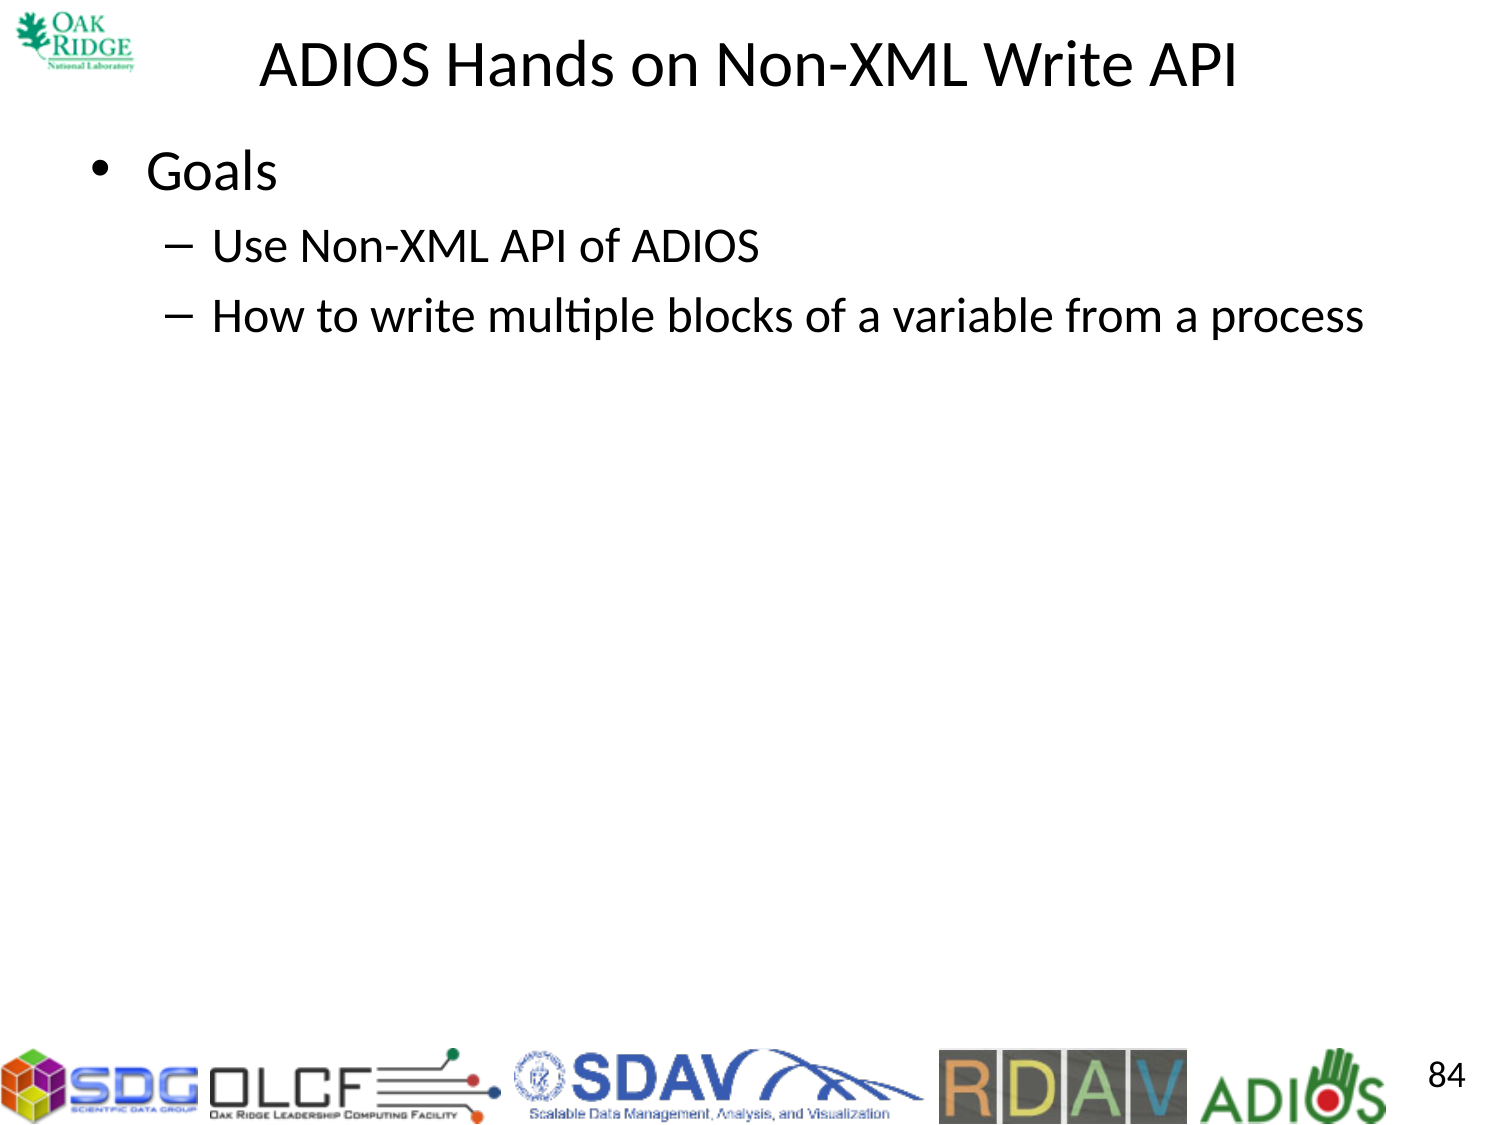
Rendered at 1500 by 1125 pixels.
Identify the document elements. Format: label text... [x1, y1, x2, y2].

picture [0, 1048, 198, 1124]
list Goals Use Non-XML API of ADIOS How to write multiple blocks of a variable from a process [75, 125, 1425, 1005]
title ADIOS Hands on Non-XML Write API [75, 11, 1425, 108]
picture [210, 1048, 501, 1124]
picture [1200, 1103, 1386, 1124]
picture [514, 1048, 926, 1124]
picture [0, 6, 149, 82]
picture [939, 1048, 1187, 1124]
slide_number 84 [1130, 1042, 1481, 1103]
